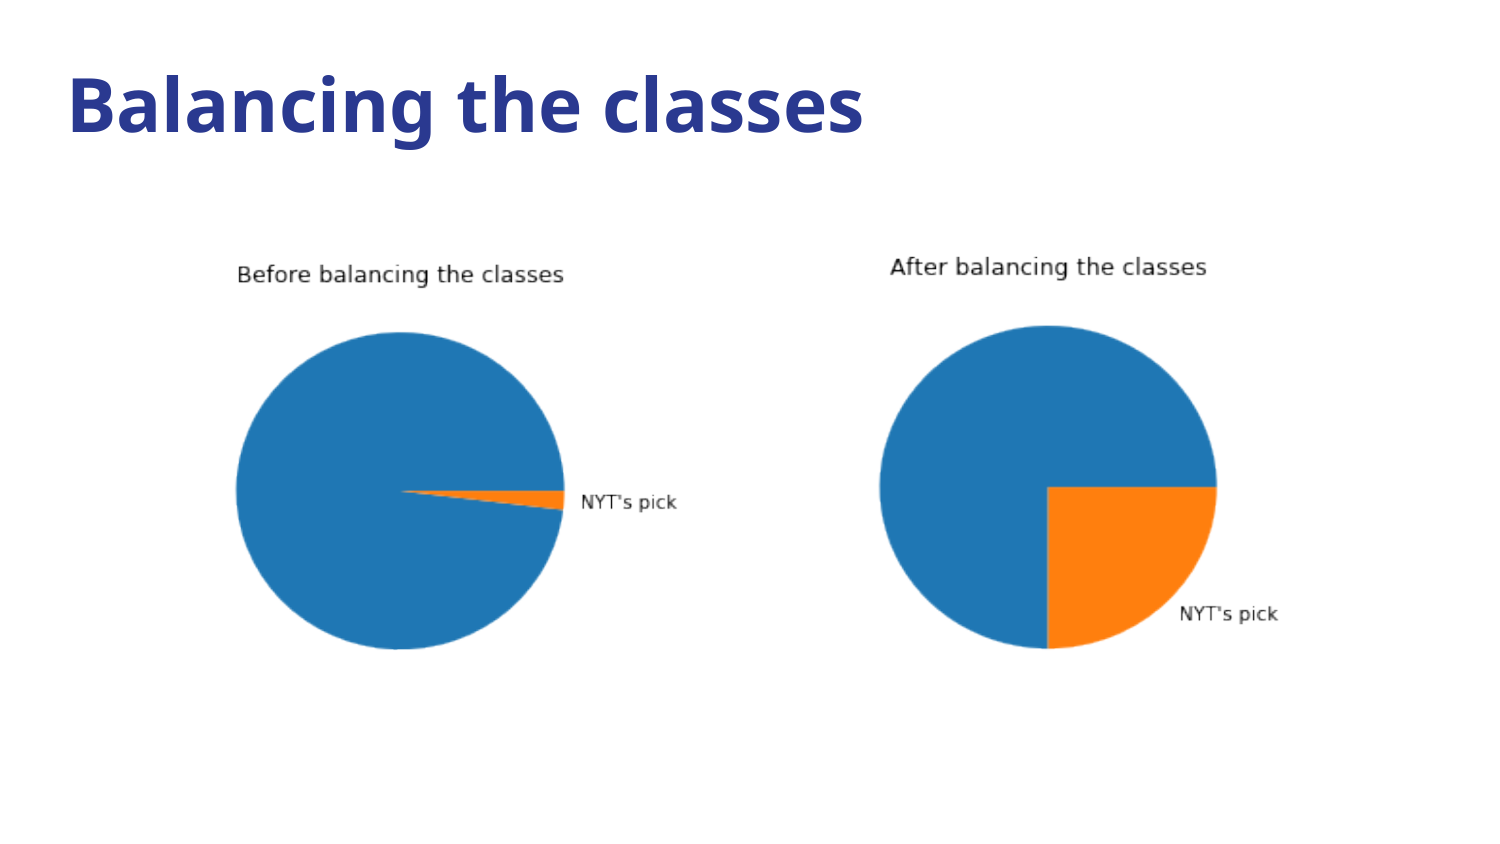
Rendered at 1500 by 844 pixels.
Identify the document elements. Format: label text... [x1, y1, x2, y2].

picture [71, 244, 1387, 704]
title Balancing the classes [51, 42, 1449, 143]
